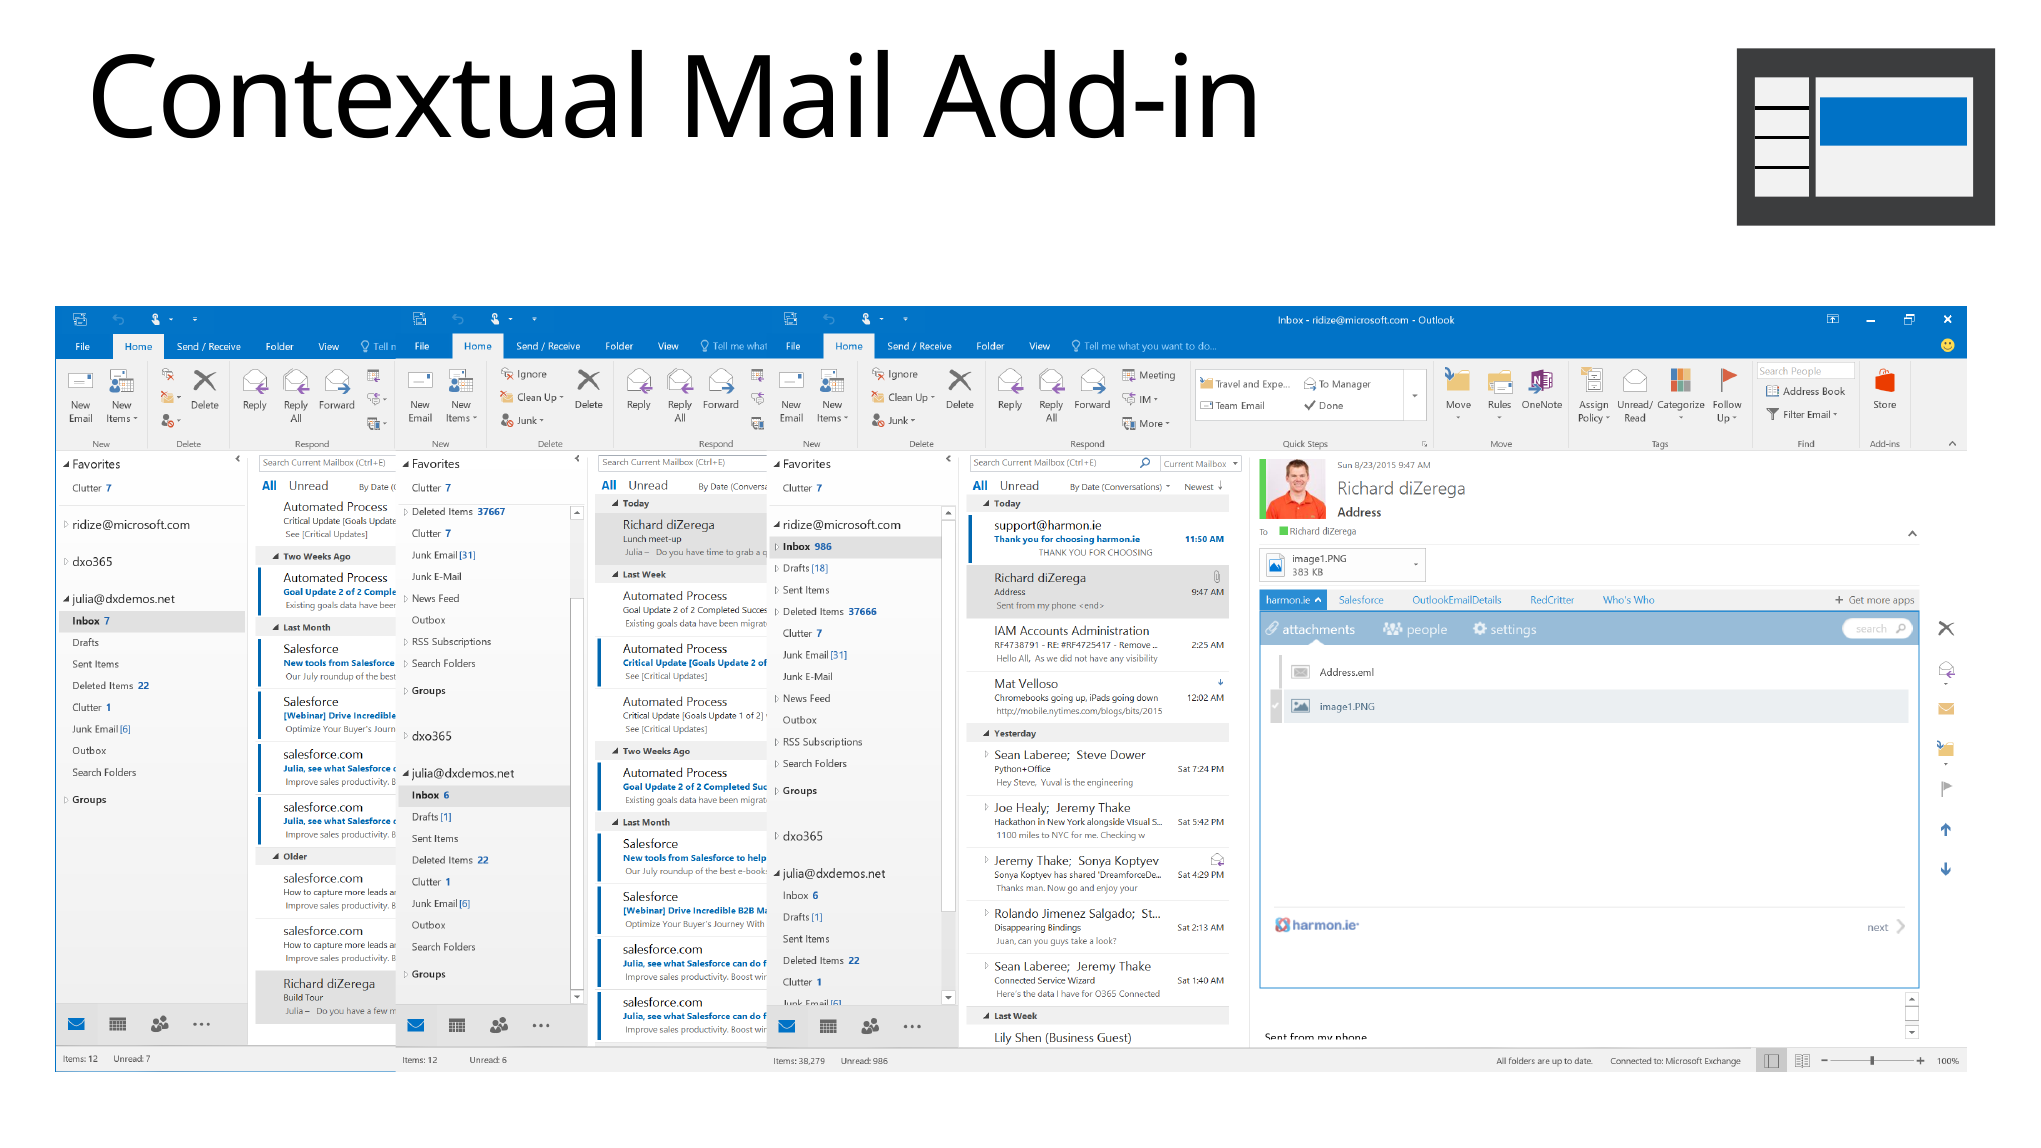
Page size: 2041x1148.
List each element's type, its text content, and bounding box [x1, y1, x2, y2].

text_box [1736, 48, 1996, 226]
picture [55, 306, 1968, 1072]
title Contextual Mail Add-in [86, 38, 1953, 164]
